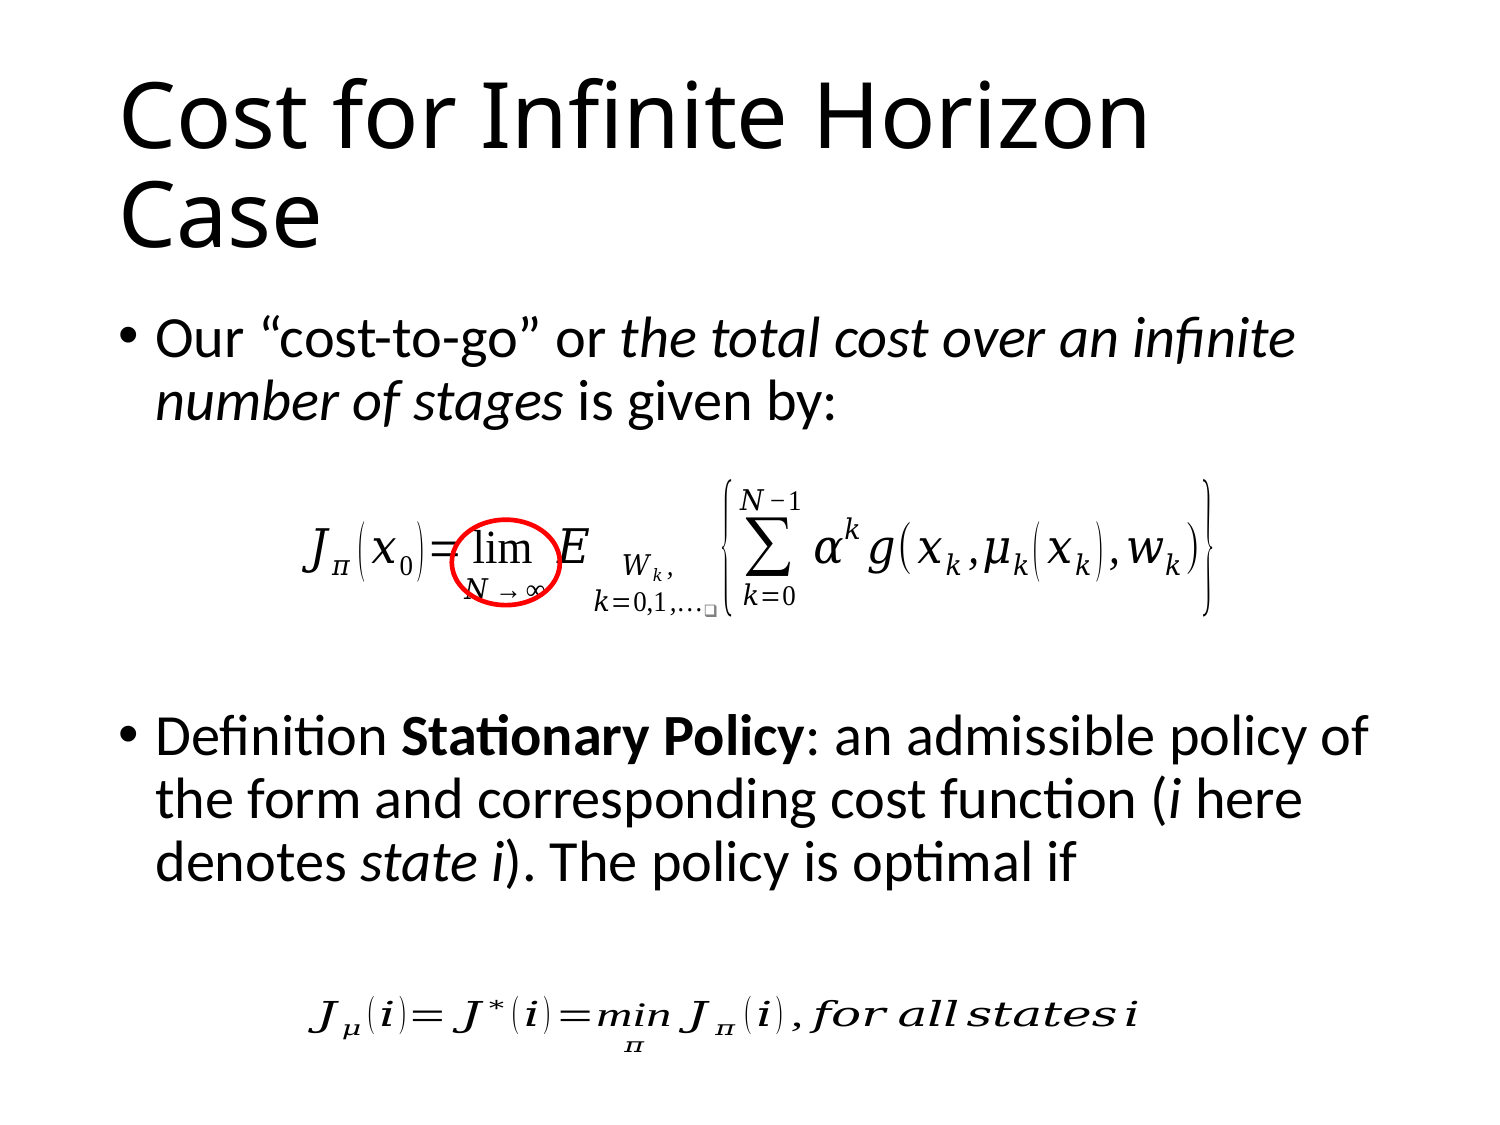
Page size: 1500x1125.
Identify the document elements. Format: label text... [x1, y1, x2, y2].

text_box [450, 518, 561, 607]
title Cost for Infinite Horizon Case [103, 59, 1397, 278]
